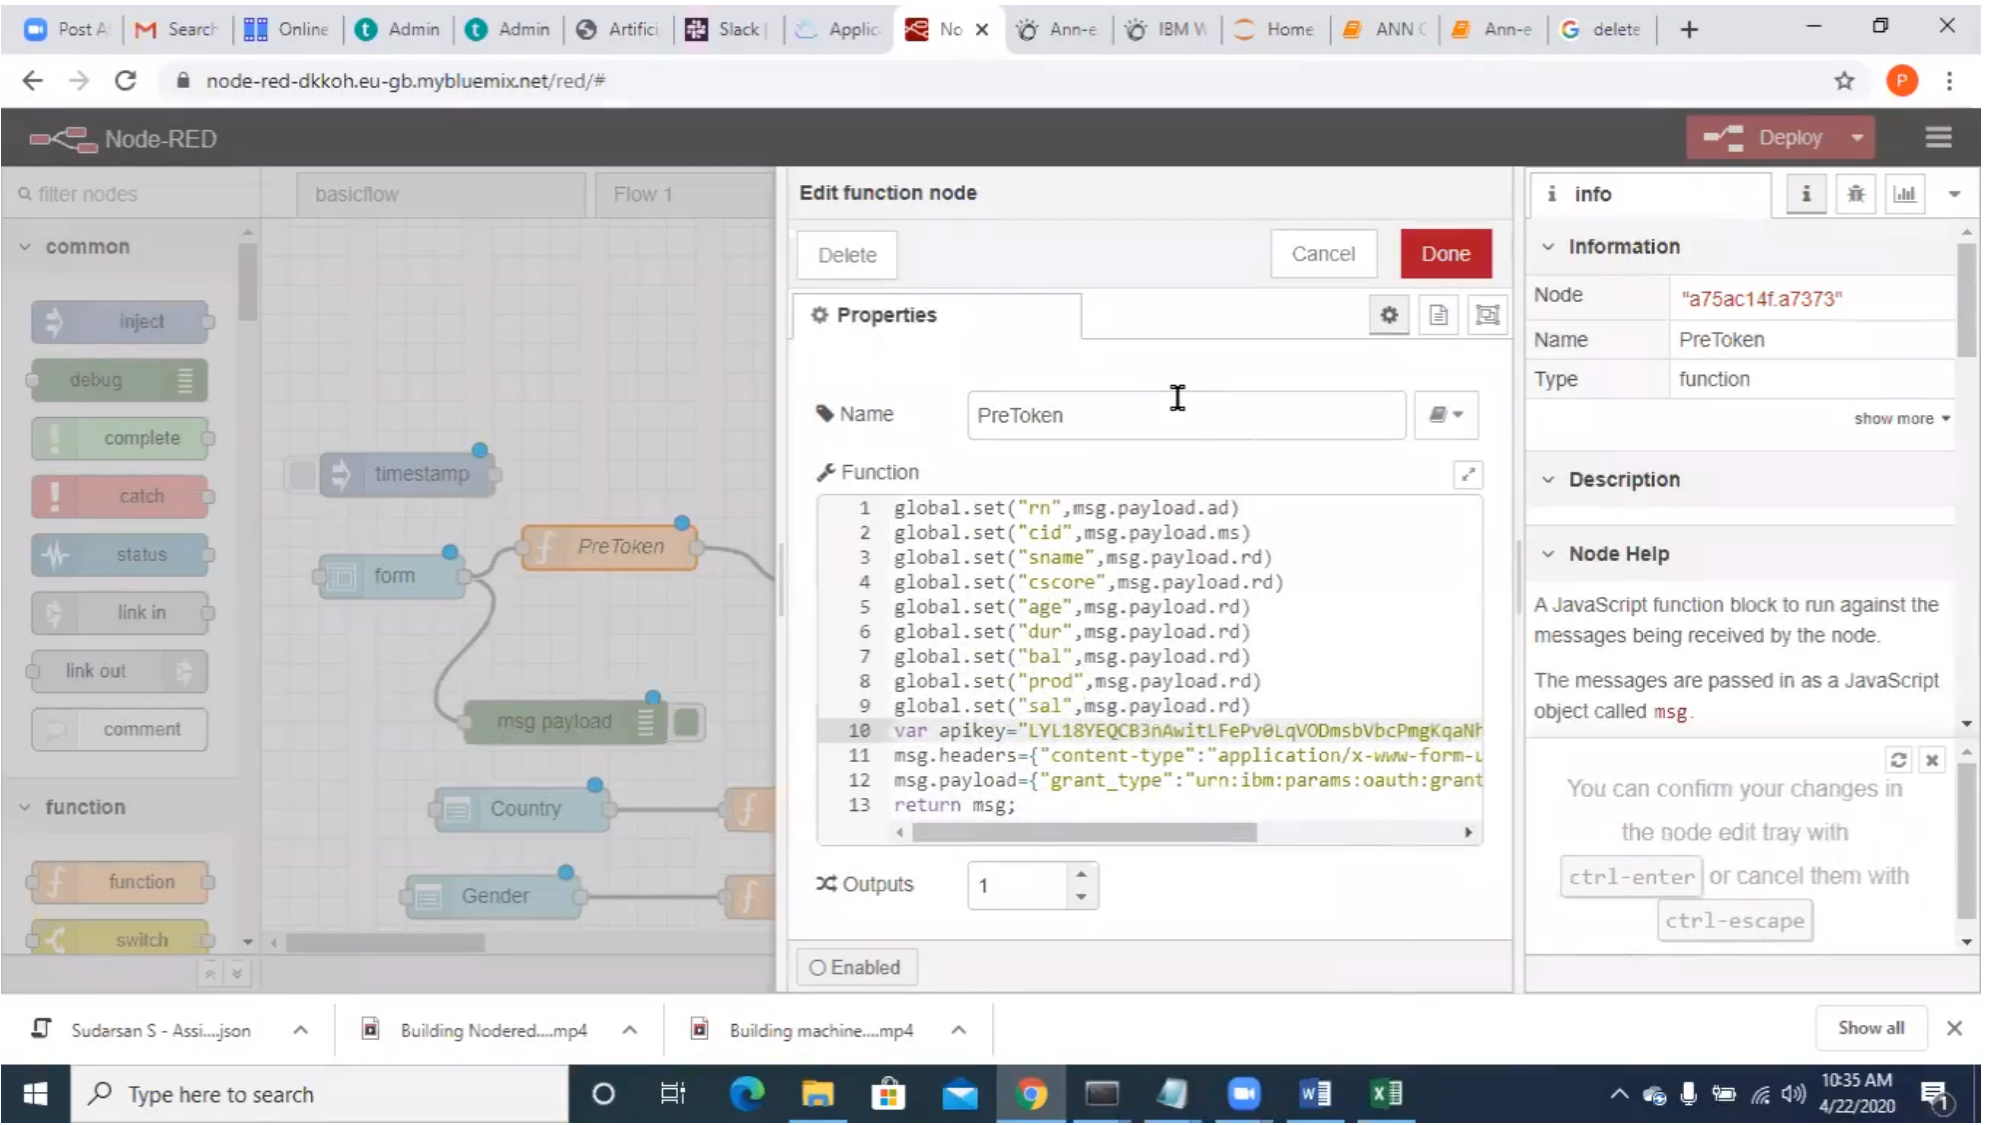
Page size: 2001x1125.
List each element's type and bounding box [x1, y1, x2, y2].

list [1, 5, 1981, 1124]
